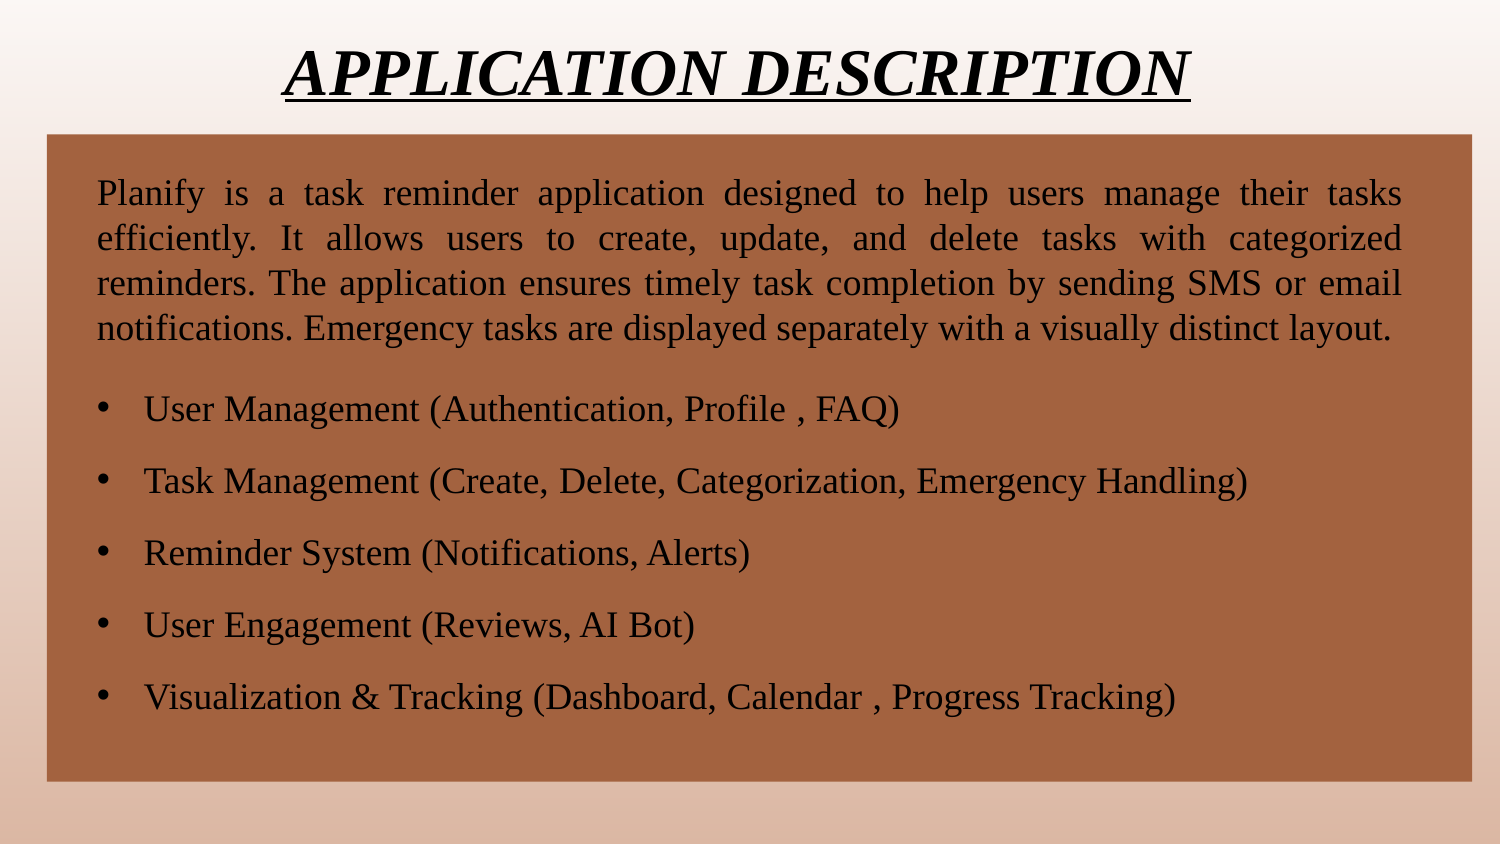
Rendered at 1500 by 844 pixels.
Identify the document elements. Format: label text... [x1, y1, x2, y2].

text_box Planify is a task reminder application designed to help users manage their tasks efficiently. It allows users to create, update, and delete tasks with categorized reminders. The application ensures timely task completion by sending SMS or email notifications. Emergency tasks are displayed separately with a visually distinct layout. User Management (Authentication, Profile , FAQ) Task Management (Create, Delete, Categorization, Emergency Handling) Reminder System (Notifications, Alerts) User Engagement (Reviews, AI Bot) Visualization & Tracking (Dashboard, Calendar , Progress Tracking) [82, 160, 1419, 844]
text_box [46, 133, 1473, 783]
text_box APPLICATION DESCRIPTION [270, 20, 1500, 116]
